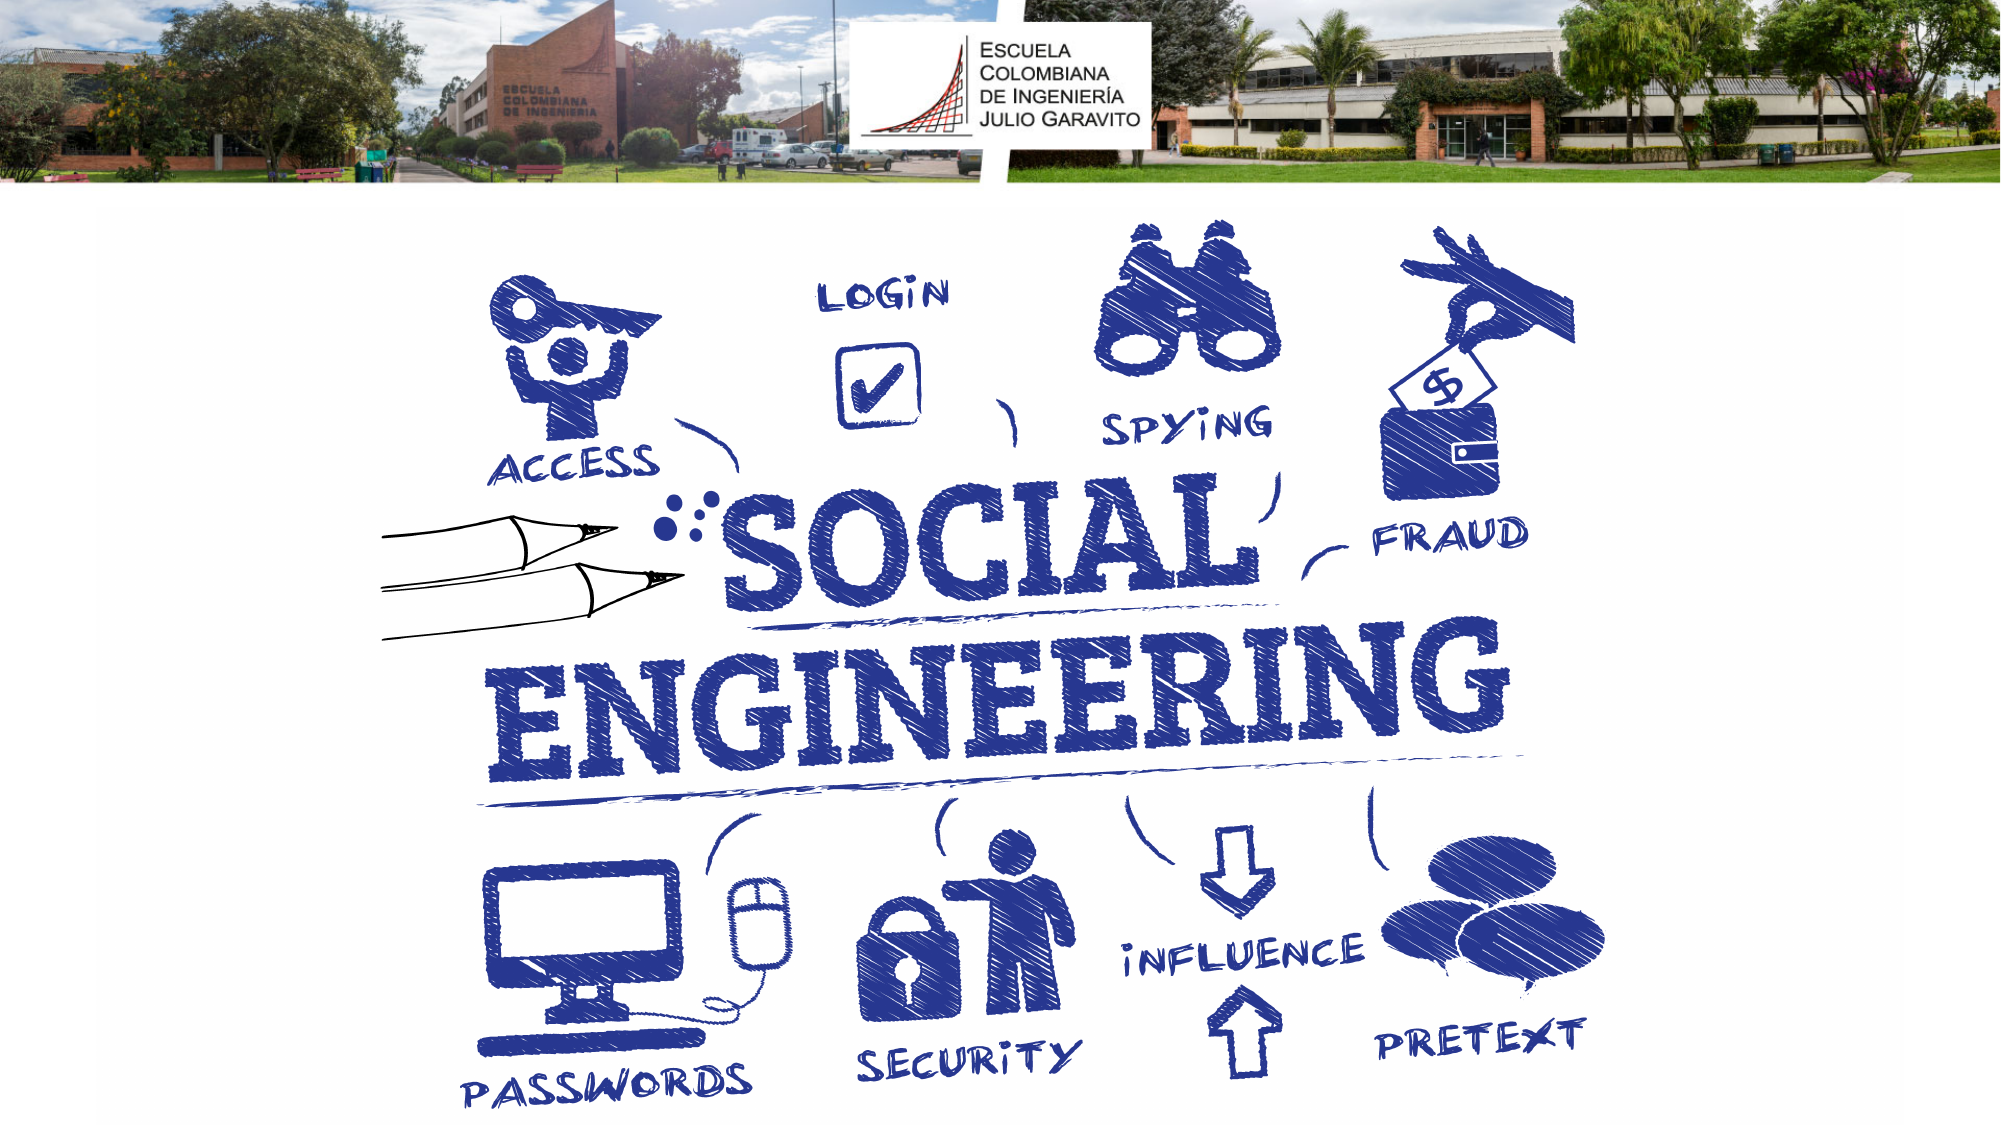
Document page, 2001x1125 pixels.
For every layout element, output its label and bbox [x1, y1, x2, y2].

list [96, 207, 1904, 1125]
picture [0, 0, 2001, 1125]
